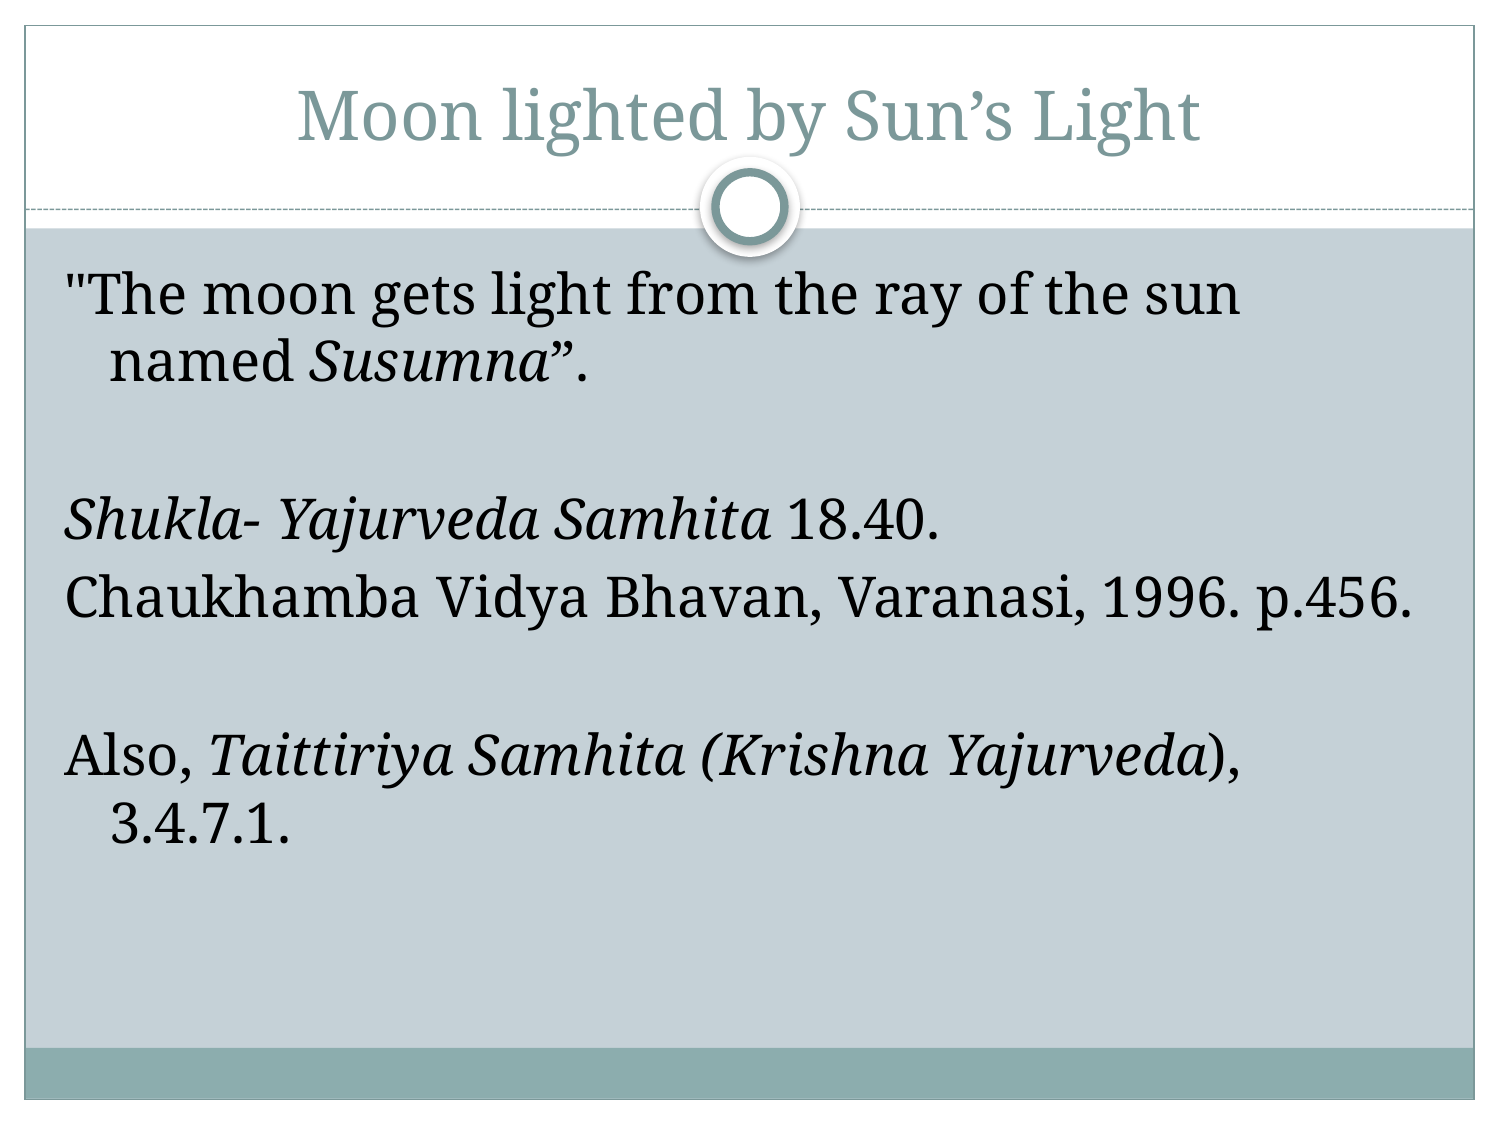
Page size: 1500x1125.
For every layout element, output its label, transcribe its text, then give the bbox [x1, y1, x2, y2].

title Moon lighted by Sun’s Light [49, 37, 1450, 162]
list "The moon gets light from the ray of the sun named Susumna”. Shukla- Yajurveda Samhita 18.40. Chaukhamba Vidya Bhavan, Varanasi, 1996. p.456. Also, Taittiriya Samhita (Krishna Yajurveda), 3.4.7.1. [49, 250, 1445, 1001]
